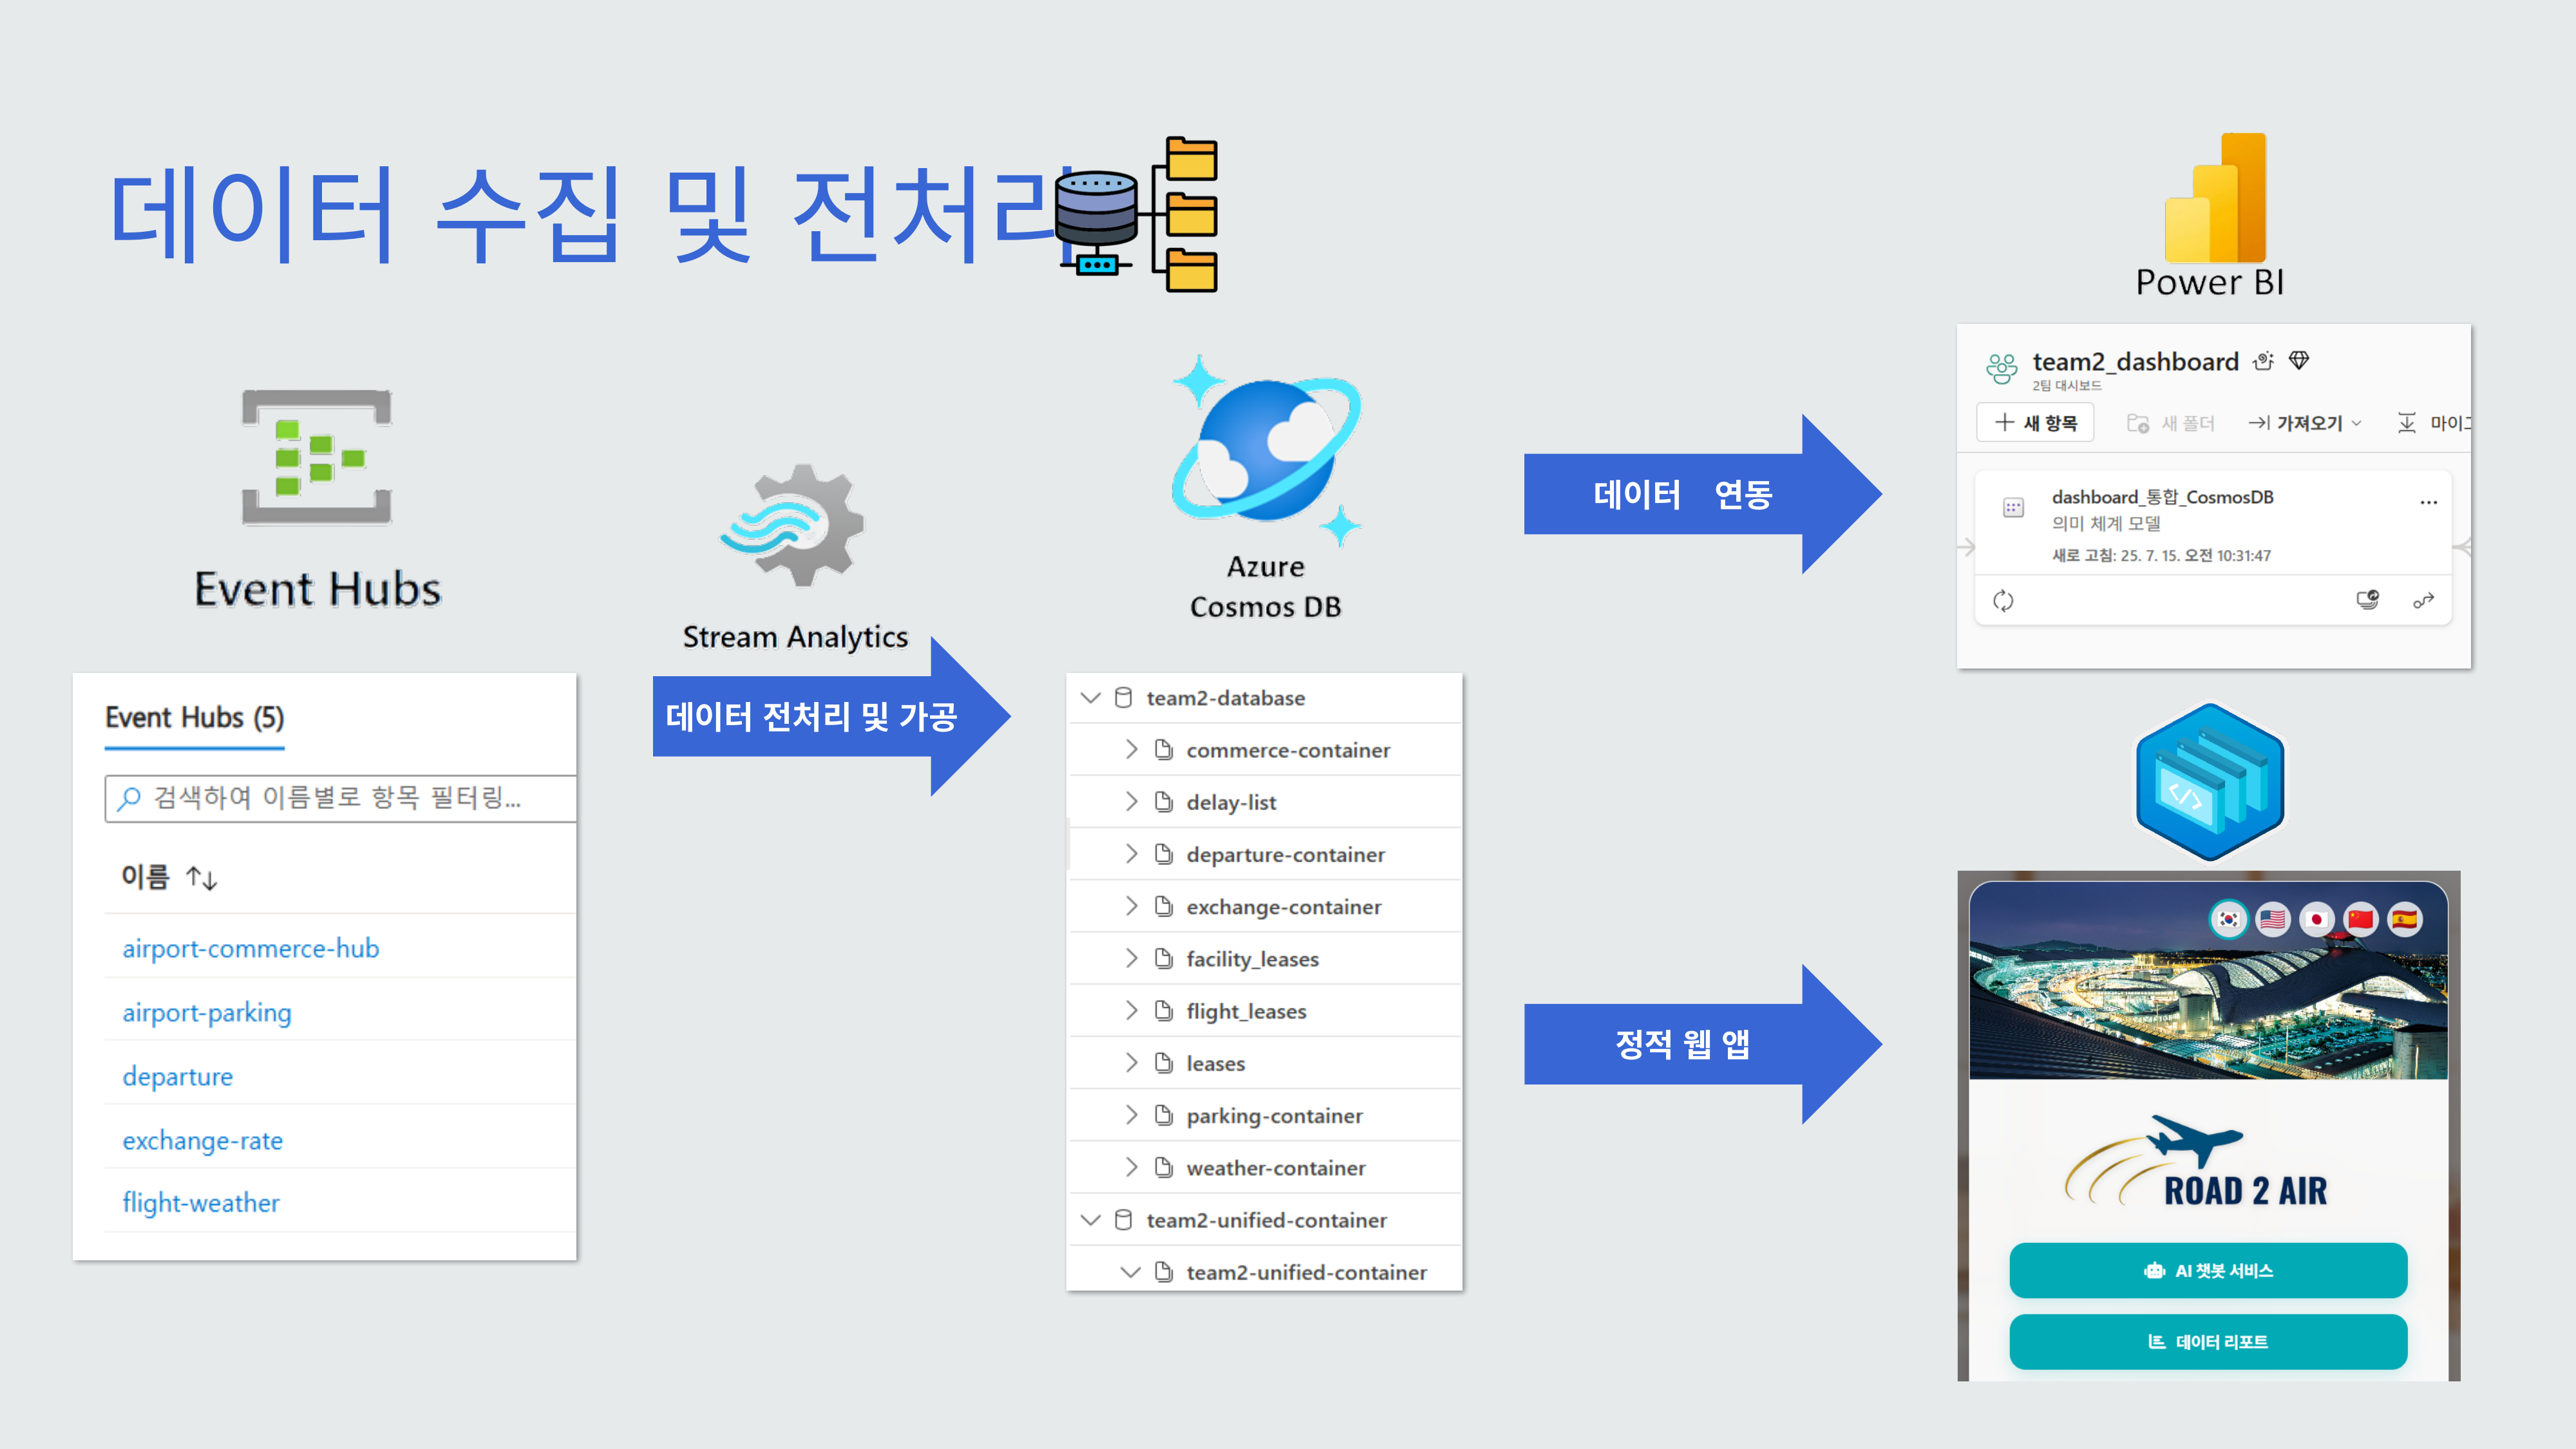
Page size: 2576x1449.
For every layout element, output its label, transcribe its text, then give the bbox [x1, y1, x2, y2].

text_box 정적 웹 앱 [1523, 962, 1884, 1126]
picture [1957, 324, 2471, 669]
picture [666, 460, 933, 668]
picture [1054, 135, 1219, 294]
text_box 데이터 전처리 및 가공 [652, 639, 1013, 799]
text_box 데이터 연동 [1523, 412, 1884, 576]
picture [2119, 131, 2305, 306]
picture [2119, 696, 2300, 867]
picture [154, 357, 469, 661]
picture [1066, 673, 1463, 1291]
picture [1122, 343, 1407, 644]
picture [1957, 871, 2470, 1381]
text_box 데이터 수집 및 전처리 [106, 135, 1053, 270]
picture [72, 673, 576, 1260]
